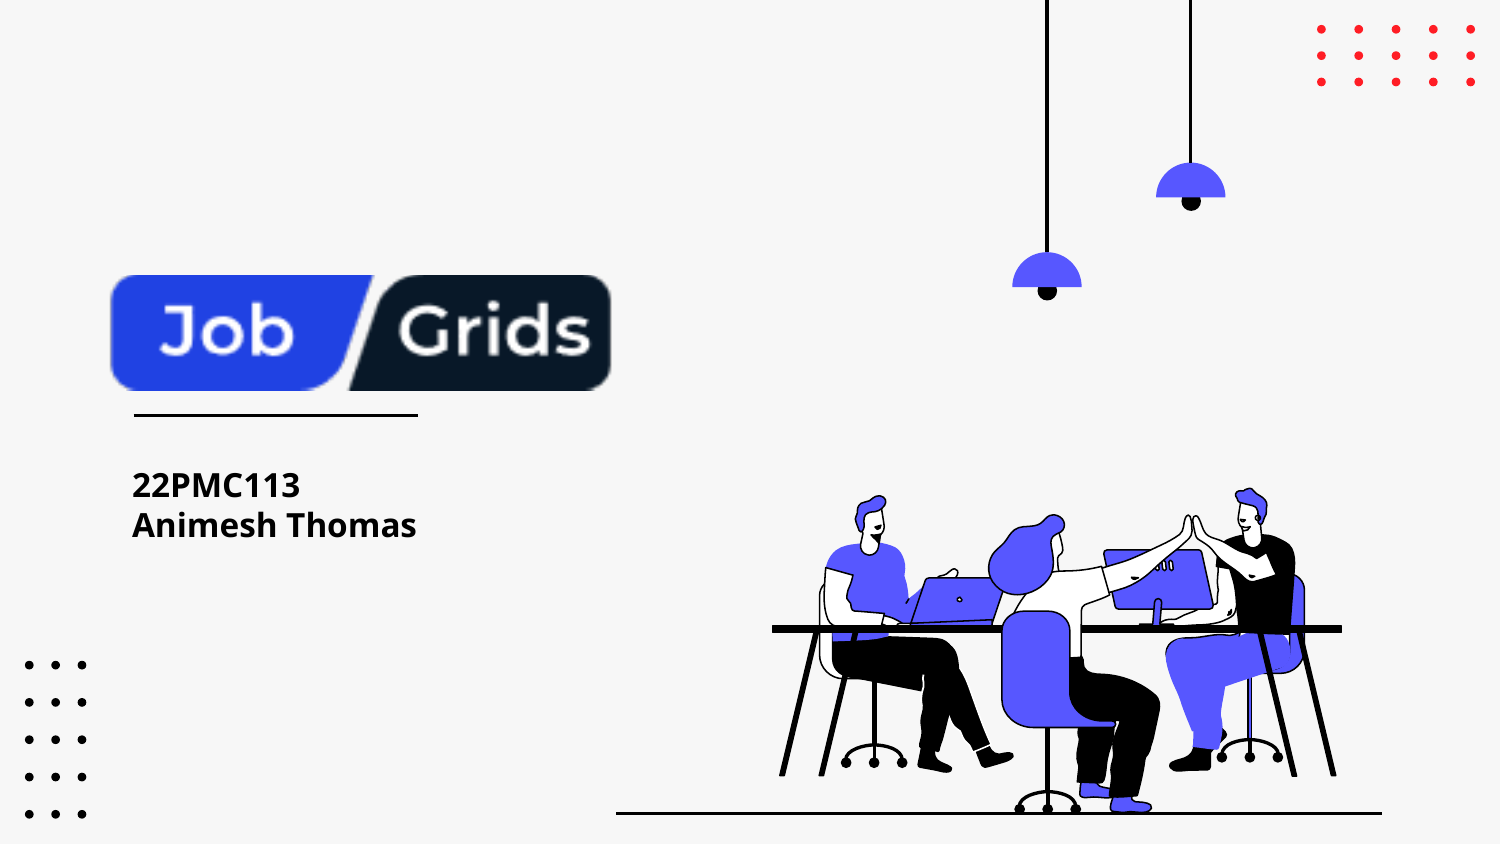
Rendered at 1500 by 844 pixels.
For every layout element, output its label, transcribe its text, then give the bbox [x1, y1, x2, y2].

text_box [1012, 0, 1082, 301]
title Job Grids [116, 88, 925, 403]
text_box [1155, 0, 1226, 212]
subtitle 22PMC113 Animesh Thomas [116, 448, 540, 560]
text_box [772, 488, 1342, 815]
picture [106, 275, 617, 392]
